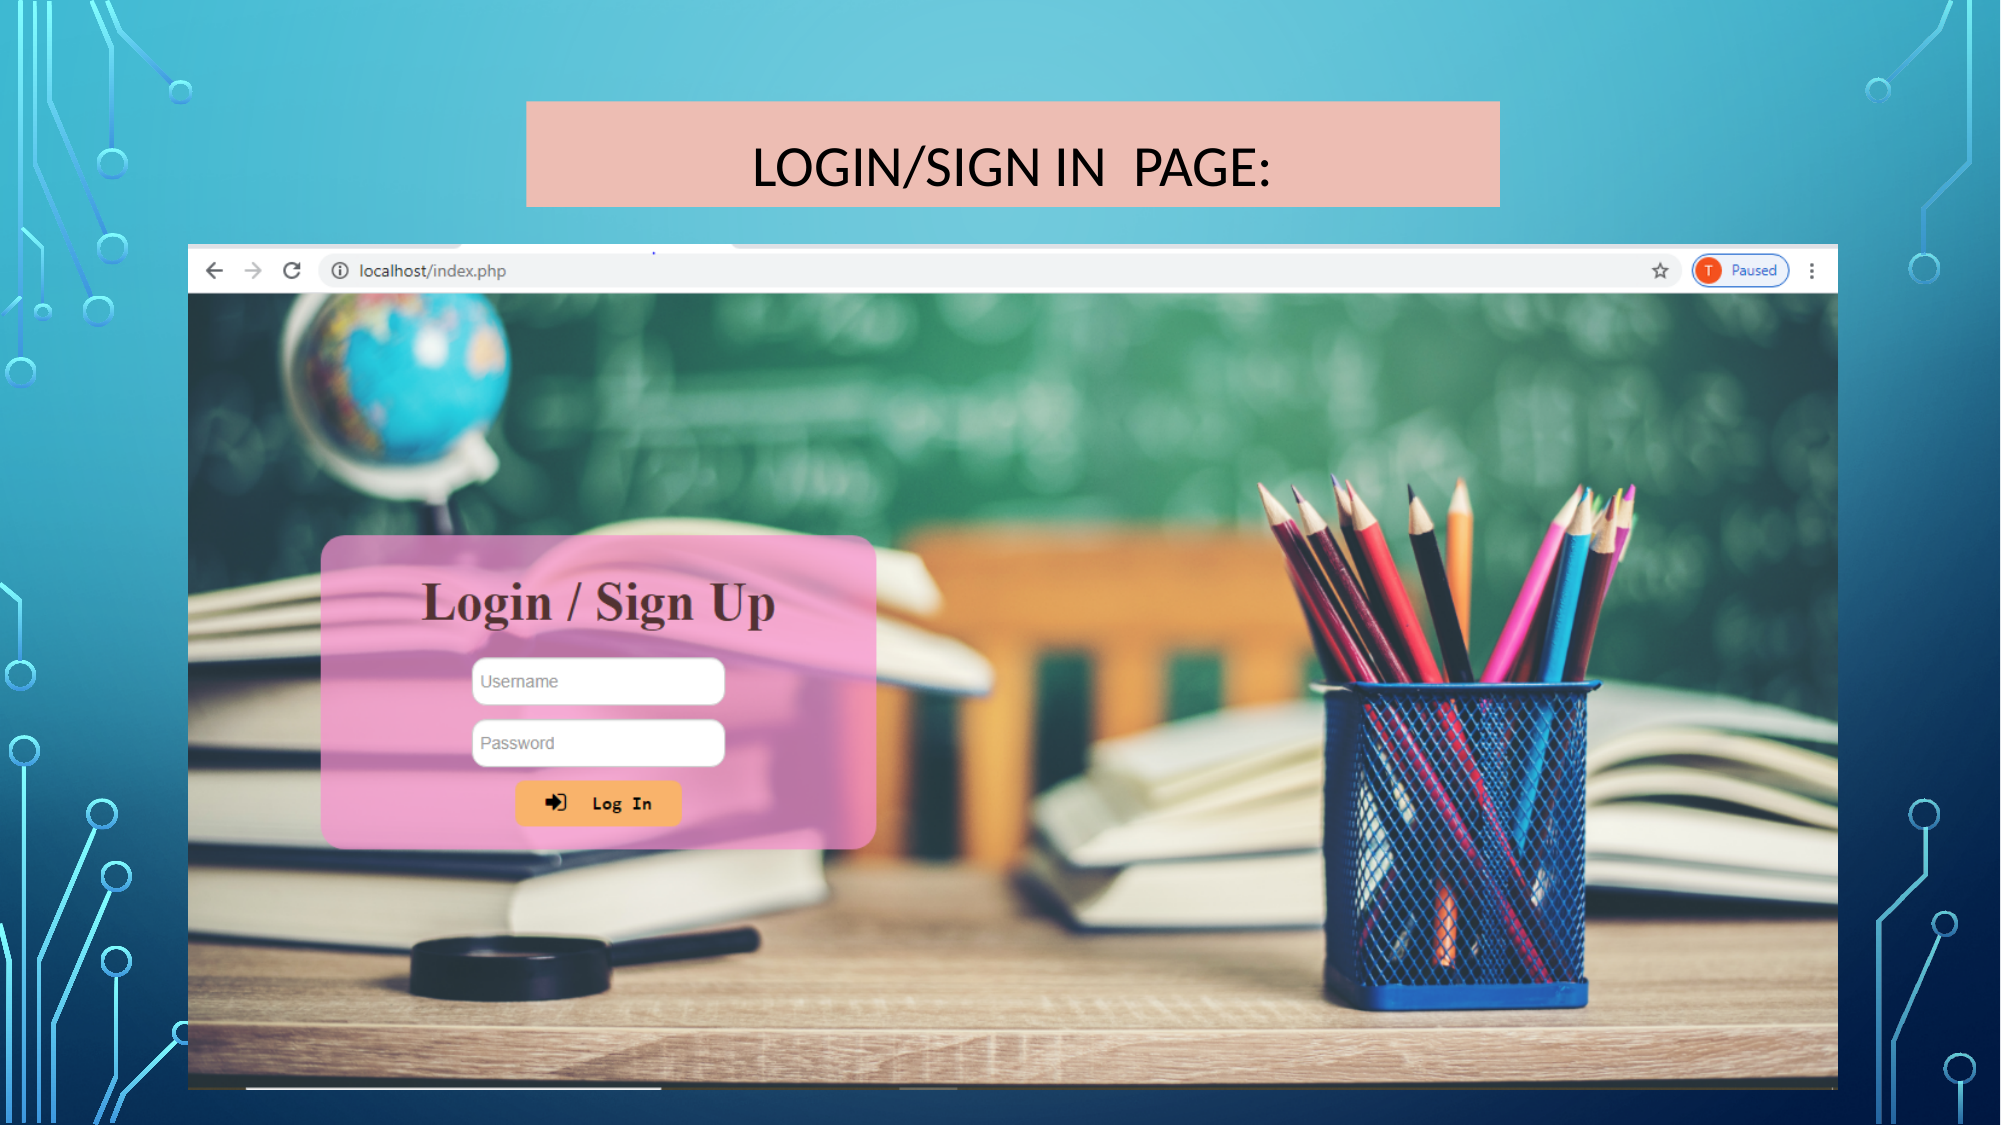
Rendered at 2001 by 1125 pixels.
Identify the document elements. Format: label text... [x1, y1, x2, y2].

picture [187, 244, 1839, 1091]
title LOGIN/SIGN IN PAGE: [526, 101, 1500, 207]
